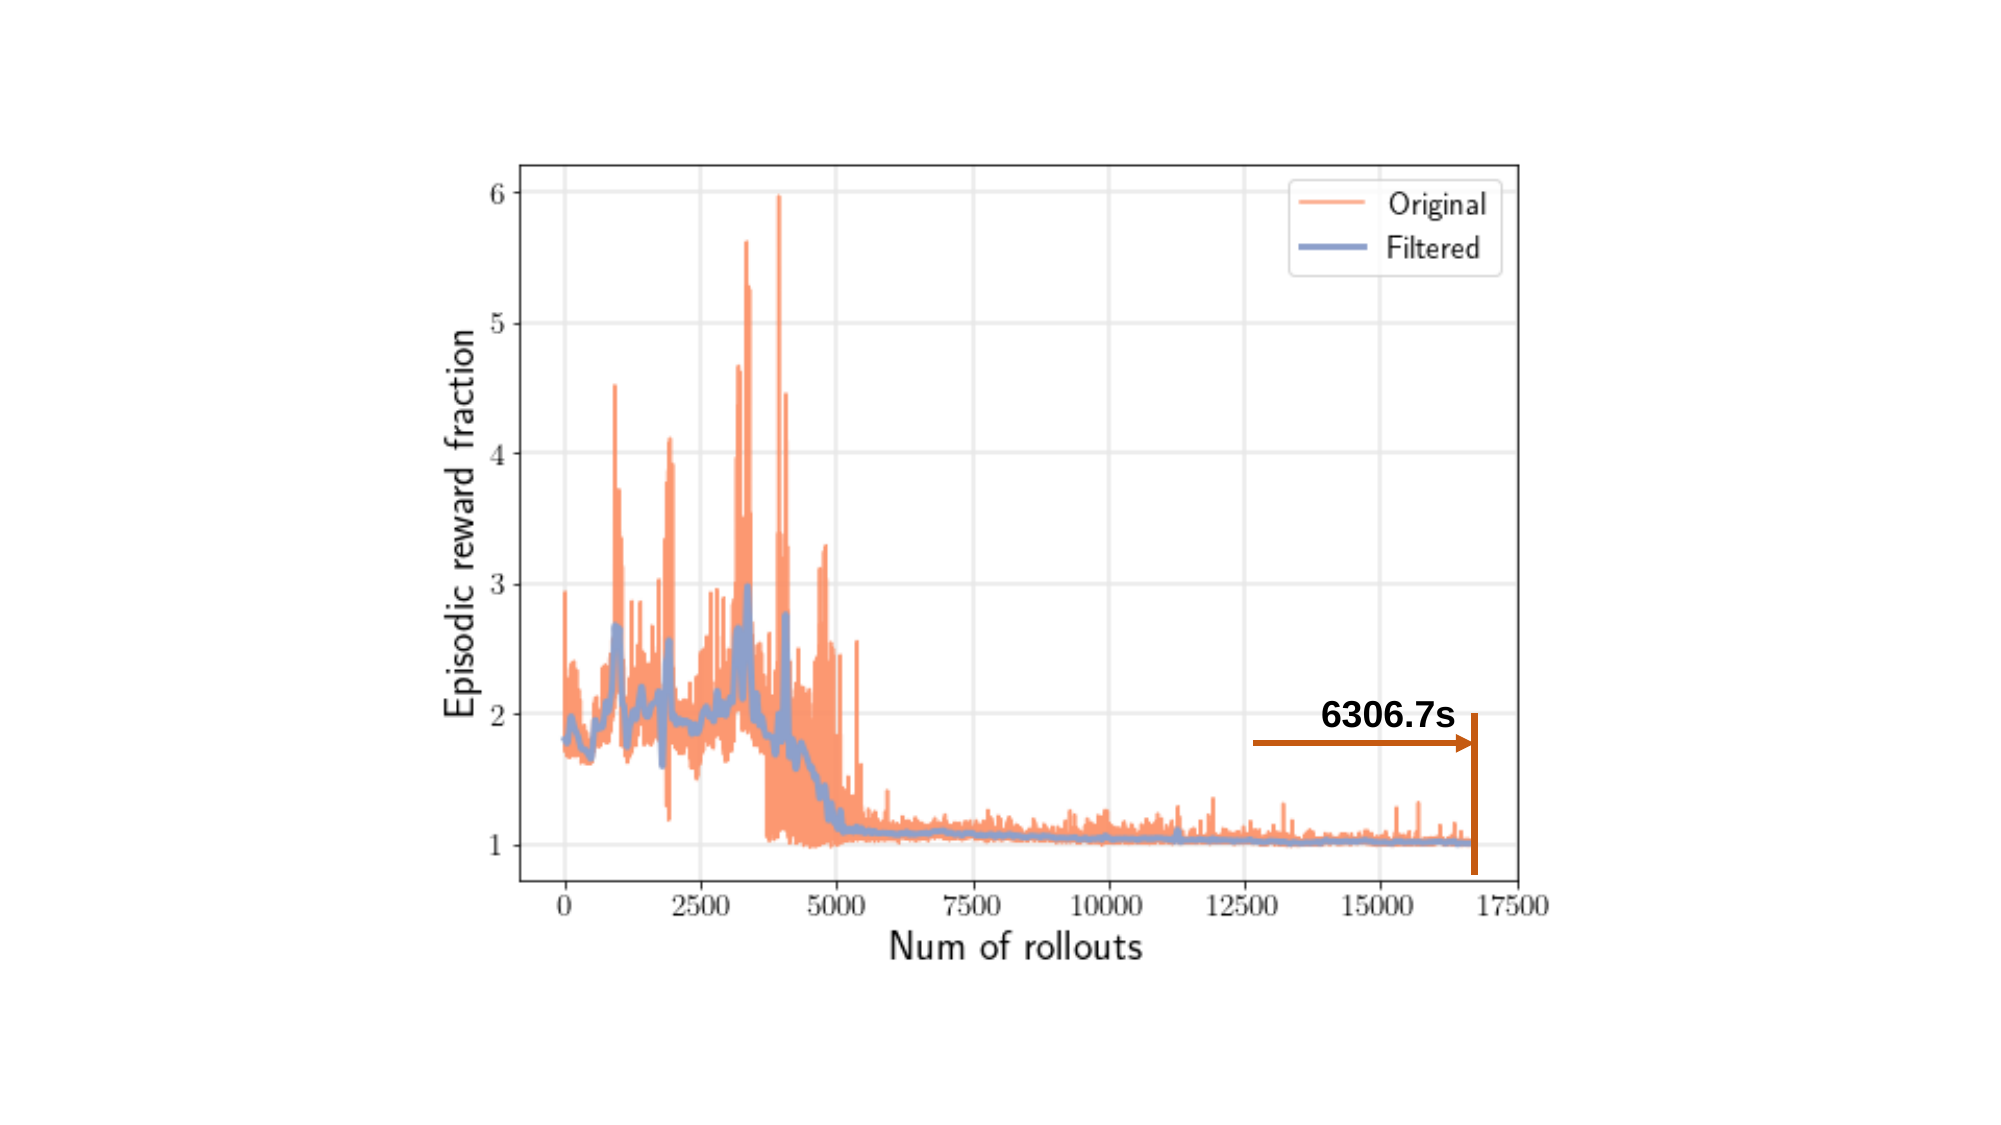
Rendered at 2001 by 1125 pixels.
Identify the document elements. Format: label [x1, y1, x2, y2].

text_box [430, 142, 1570, 983]
